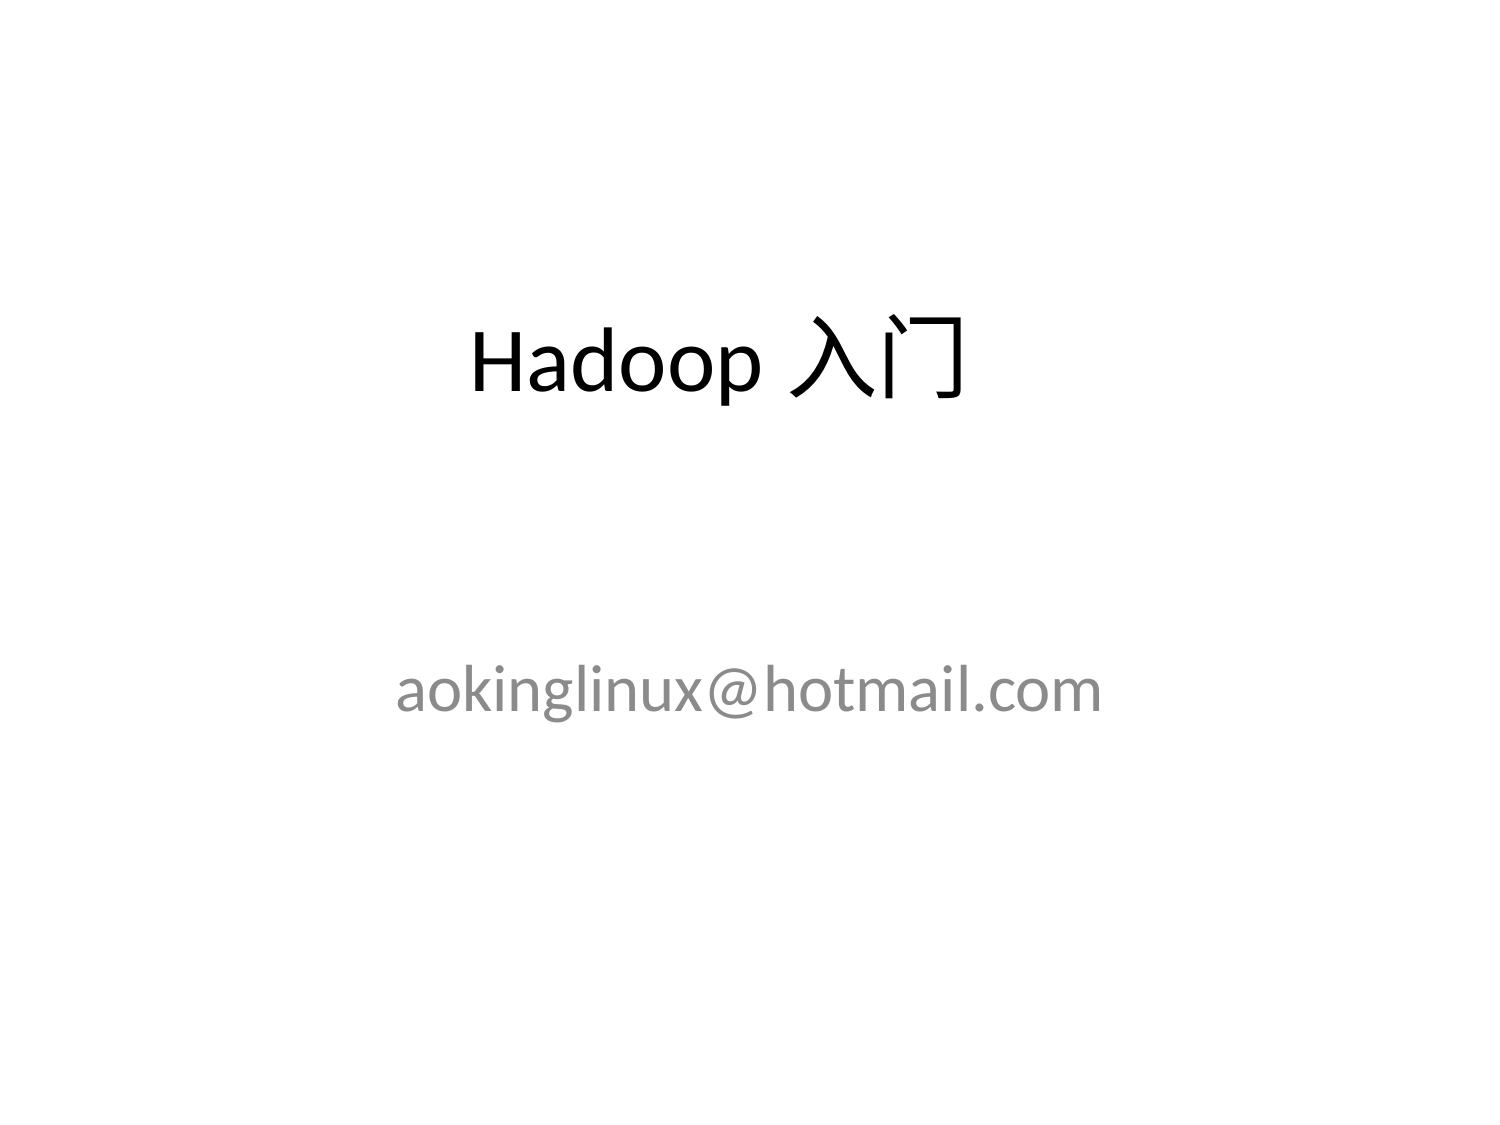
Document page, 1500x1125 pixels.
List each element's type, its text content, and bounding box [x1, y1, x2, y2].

title Hadoop入门 [82, 234, 1357, 476]
subtitle aokinglinux@hotmail.com [225, 637, 1275, 925]
